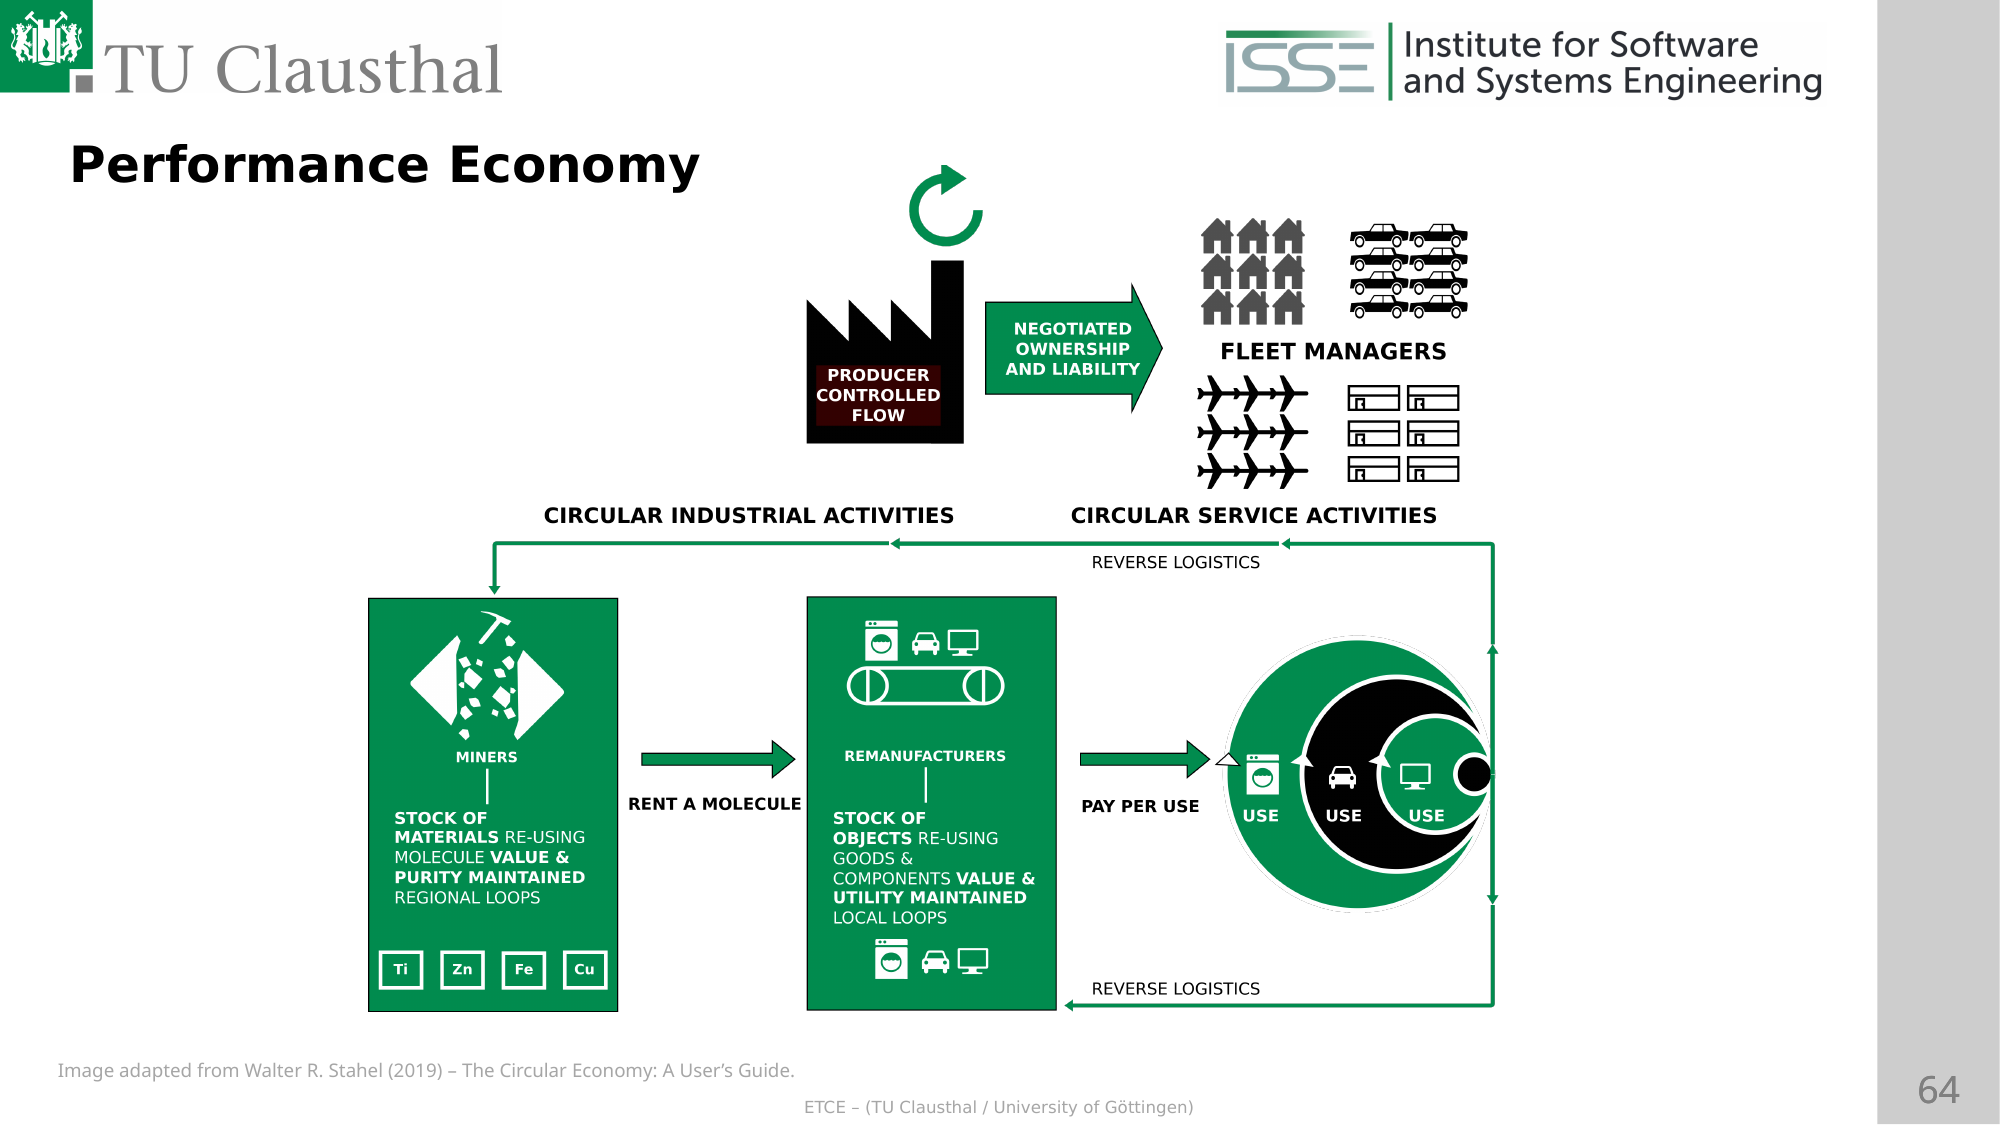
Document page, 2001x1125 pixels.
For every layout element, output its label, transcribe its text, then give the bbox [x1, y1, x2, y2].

picture [368, 164, 1500, 1012]
text_box Image adapted from Walter R. Stahel (2019) – The Circular Economy: A User’s Guide. [43, 1051, 1105, 1090]
text_box Performance Economy [54, 125, 1819, 208]
